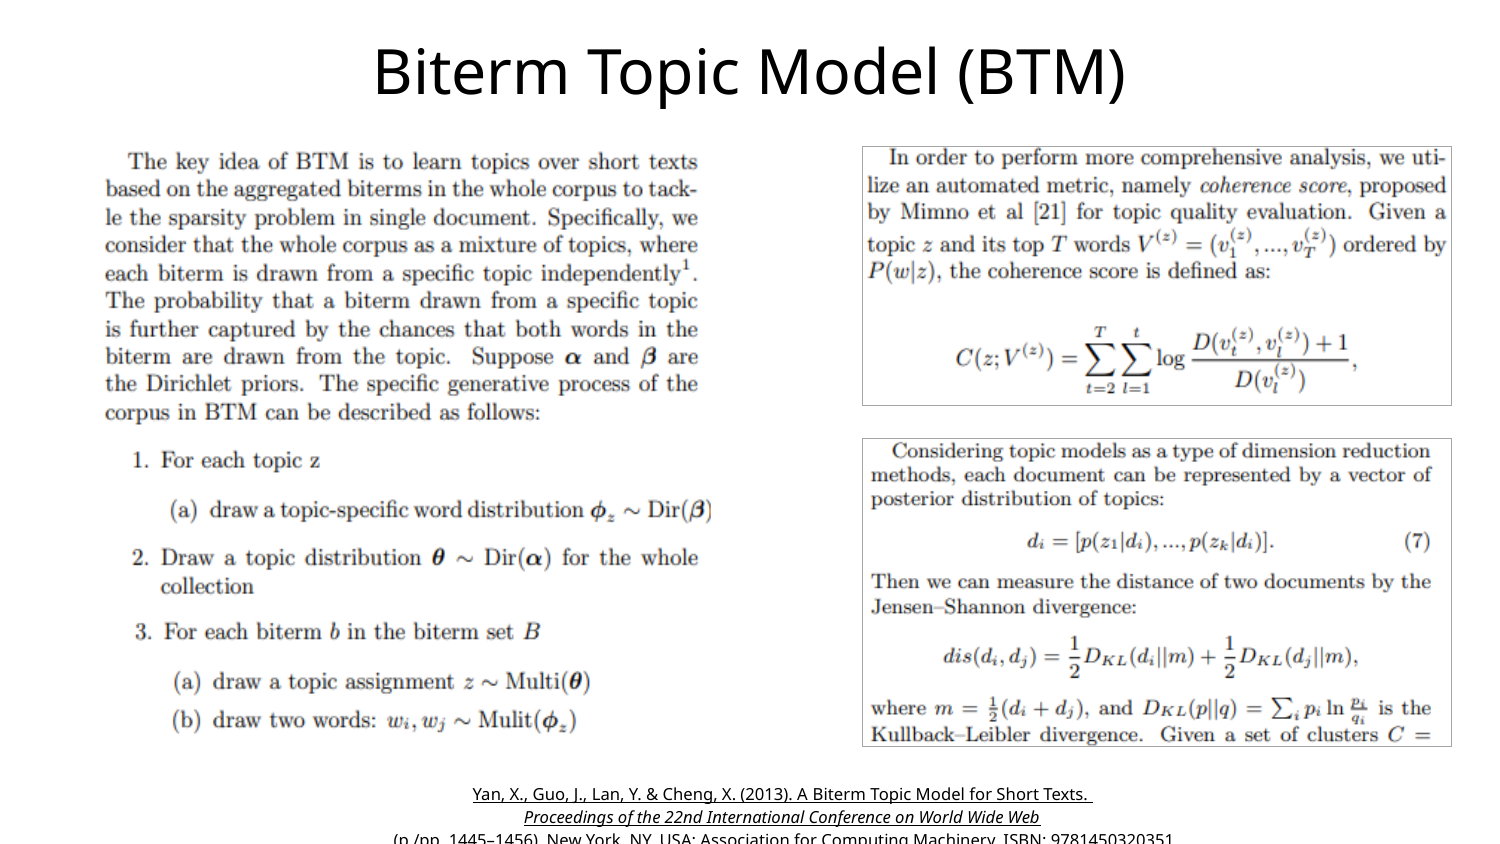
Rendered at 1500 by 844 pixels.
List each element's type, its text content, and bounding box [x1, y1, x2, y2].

text_box Yan, X., Guo, J., Lan, Y. & Cheng, X. (2013). A Biterm Topic Model for Short Texts. Proceedings of the 22nd International Conference on World Wide Web (p./pp. 1445–1456), New York, NY, USA: Association for Computing Machinery. ISBN: 9781450320351 [263, 776, 1302, 844]
picture [862, 438, 1452, 748]
picture [862, 146, 1452, 406]
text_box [97, 146, 711, 742]
title Biterm Topic Model (BTM) [75, 67, 1425, 147]
